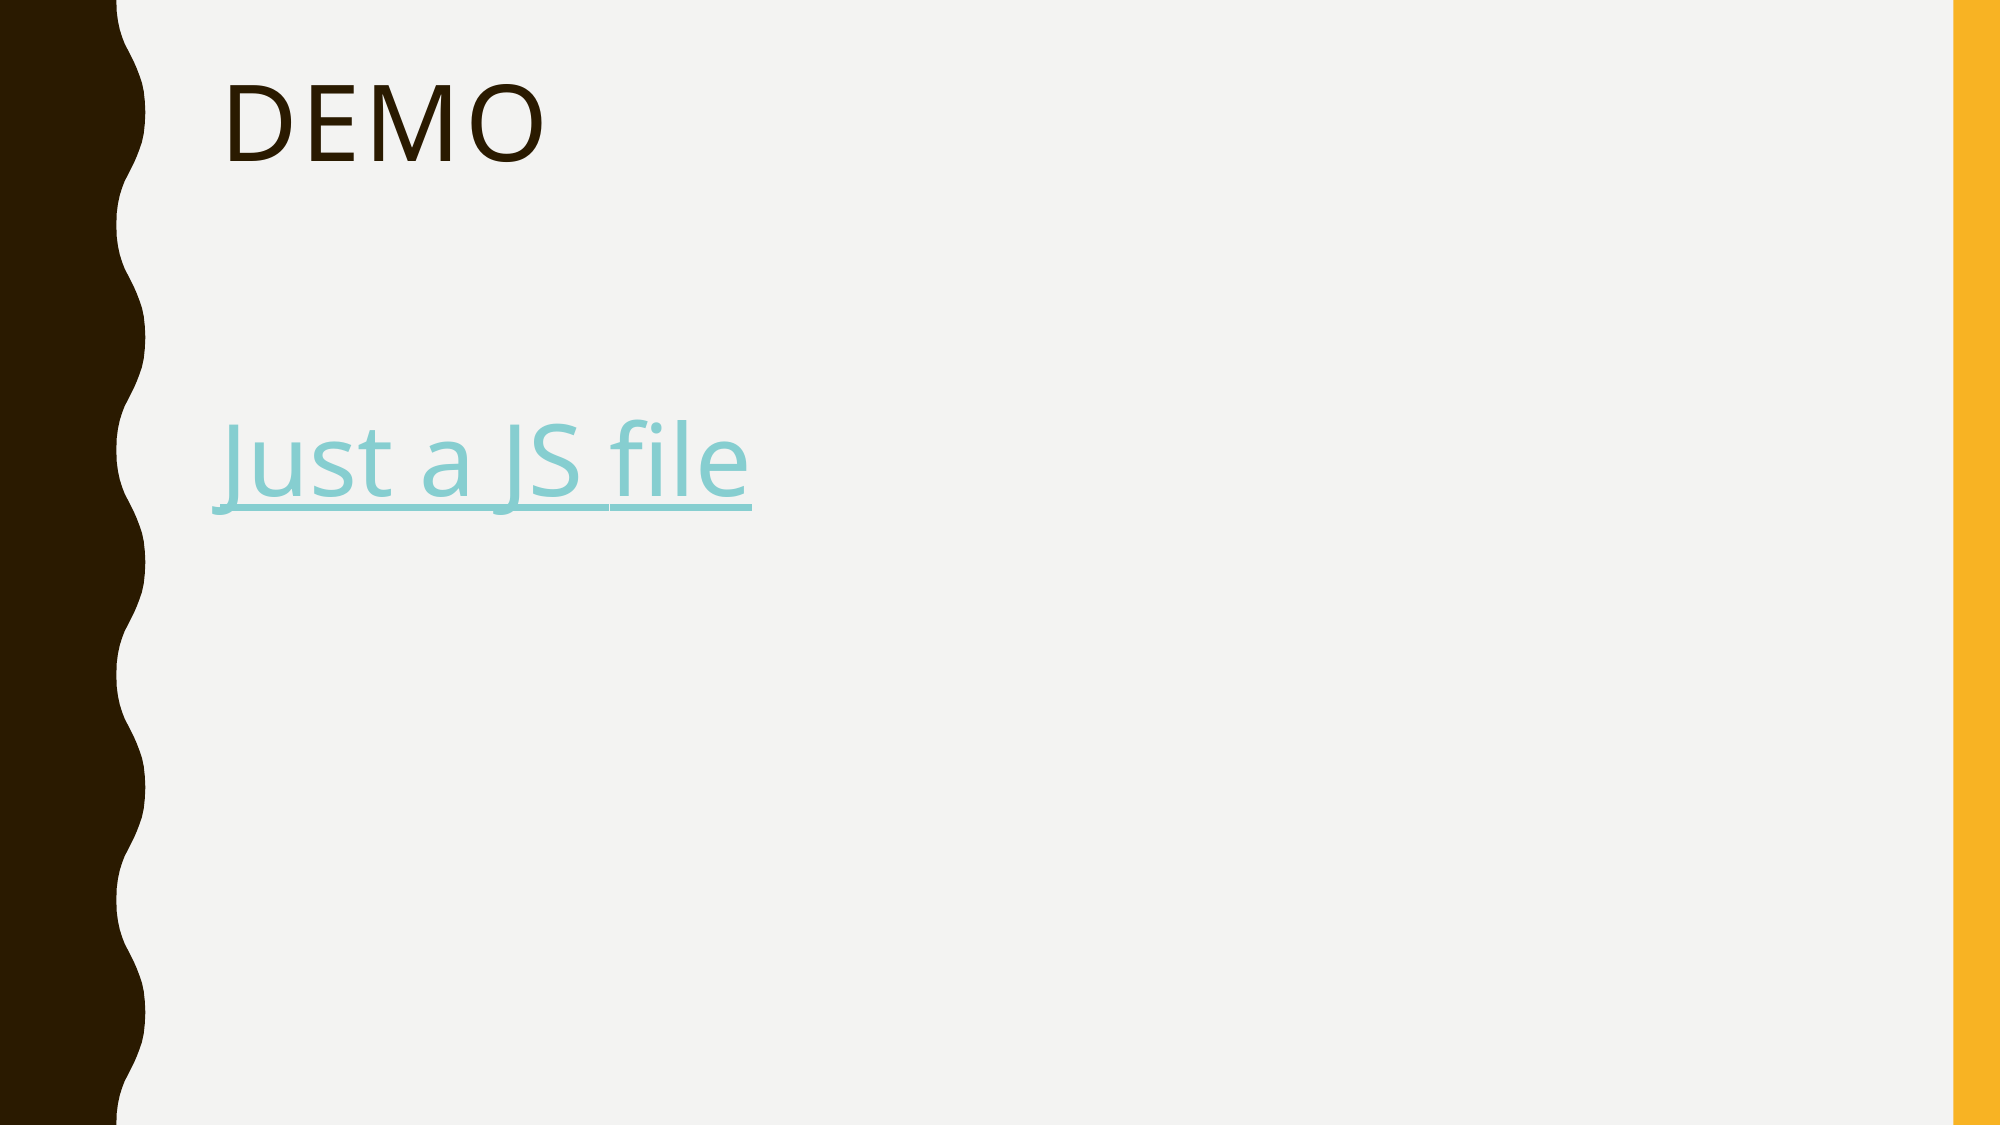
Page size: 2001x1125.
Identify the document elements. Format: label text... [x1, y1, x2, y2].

title DEMO [205, 62, 1875, 308]
list Just a JS file [205, 375, 1875, 965]
